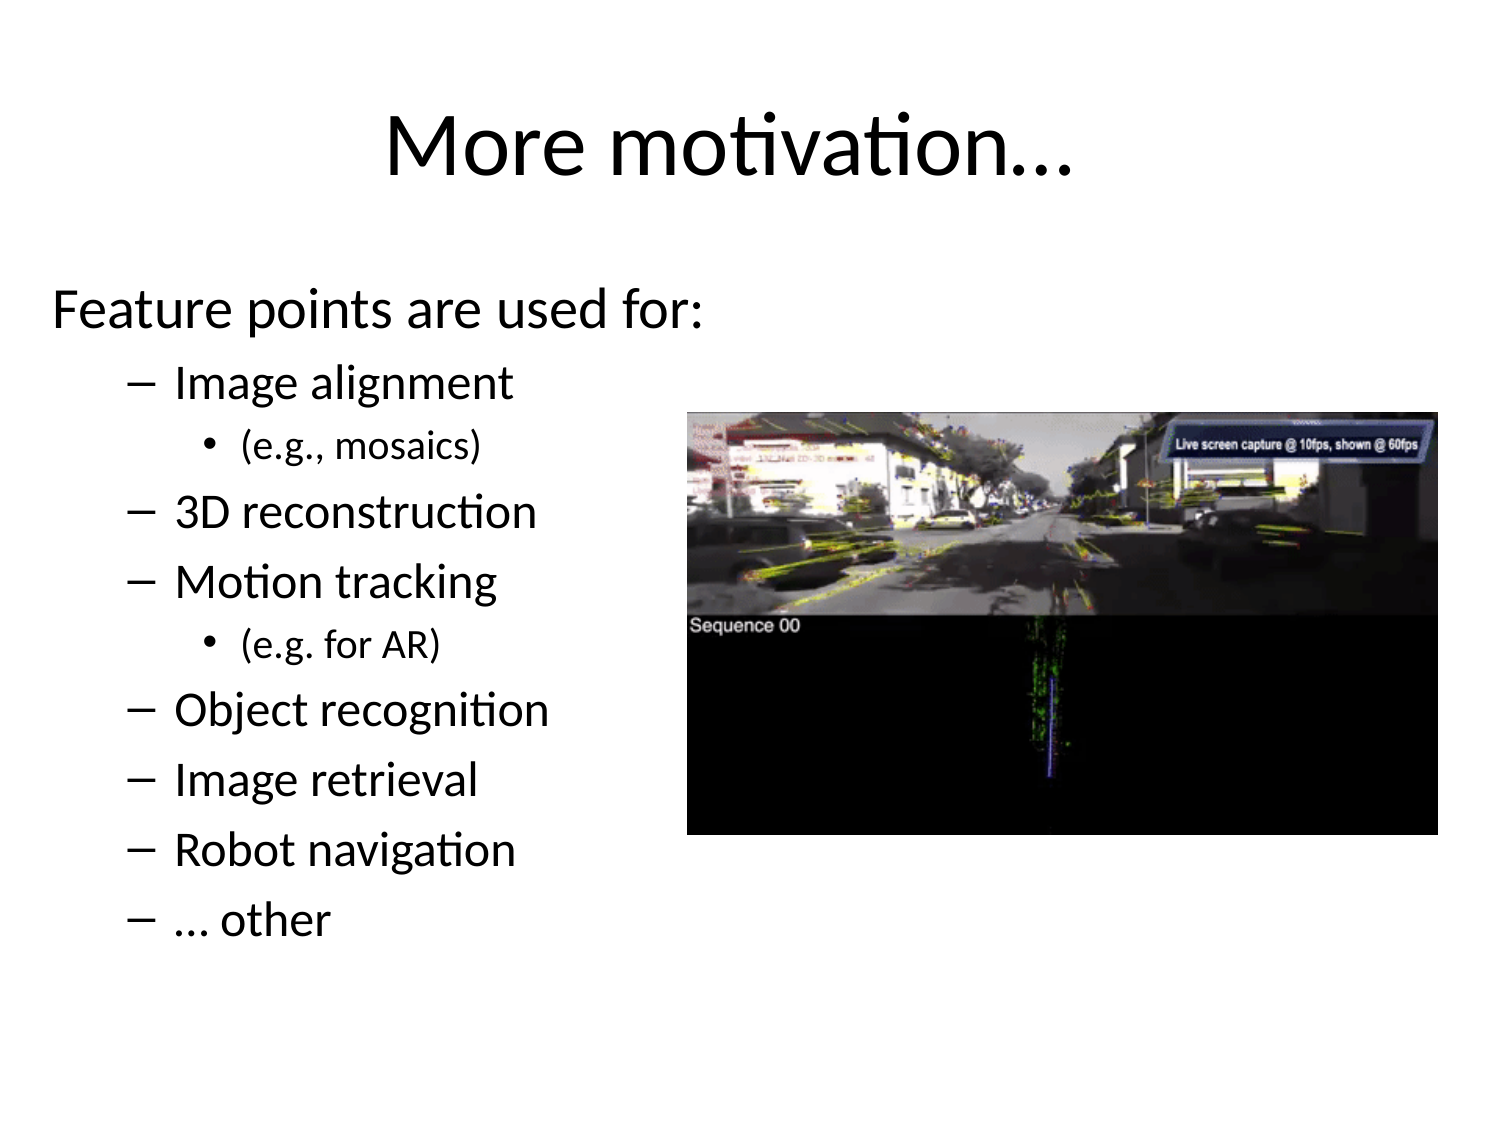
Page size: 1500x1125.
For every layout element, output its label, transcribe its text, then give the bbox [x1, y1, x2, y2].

list Feature points are used for: Image alignment (e.g., mosaics) 3D reconstruction Motion tracking (e.g. for AR) Object recognition Image retrieval Robot navigation … other [37, 262, 838, 1005]
title More motivation… [75, 45, 1425, 233]
picture [687, 412, 1438, 835]
